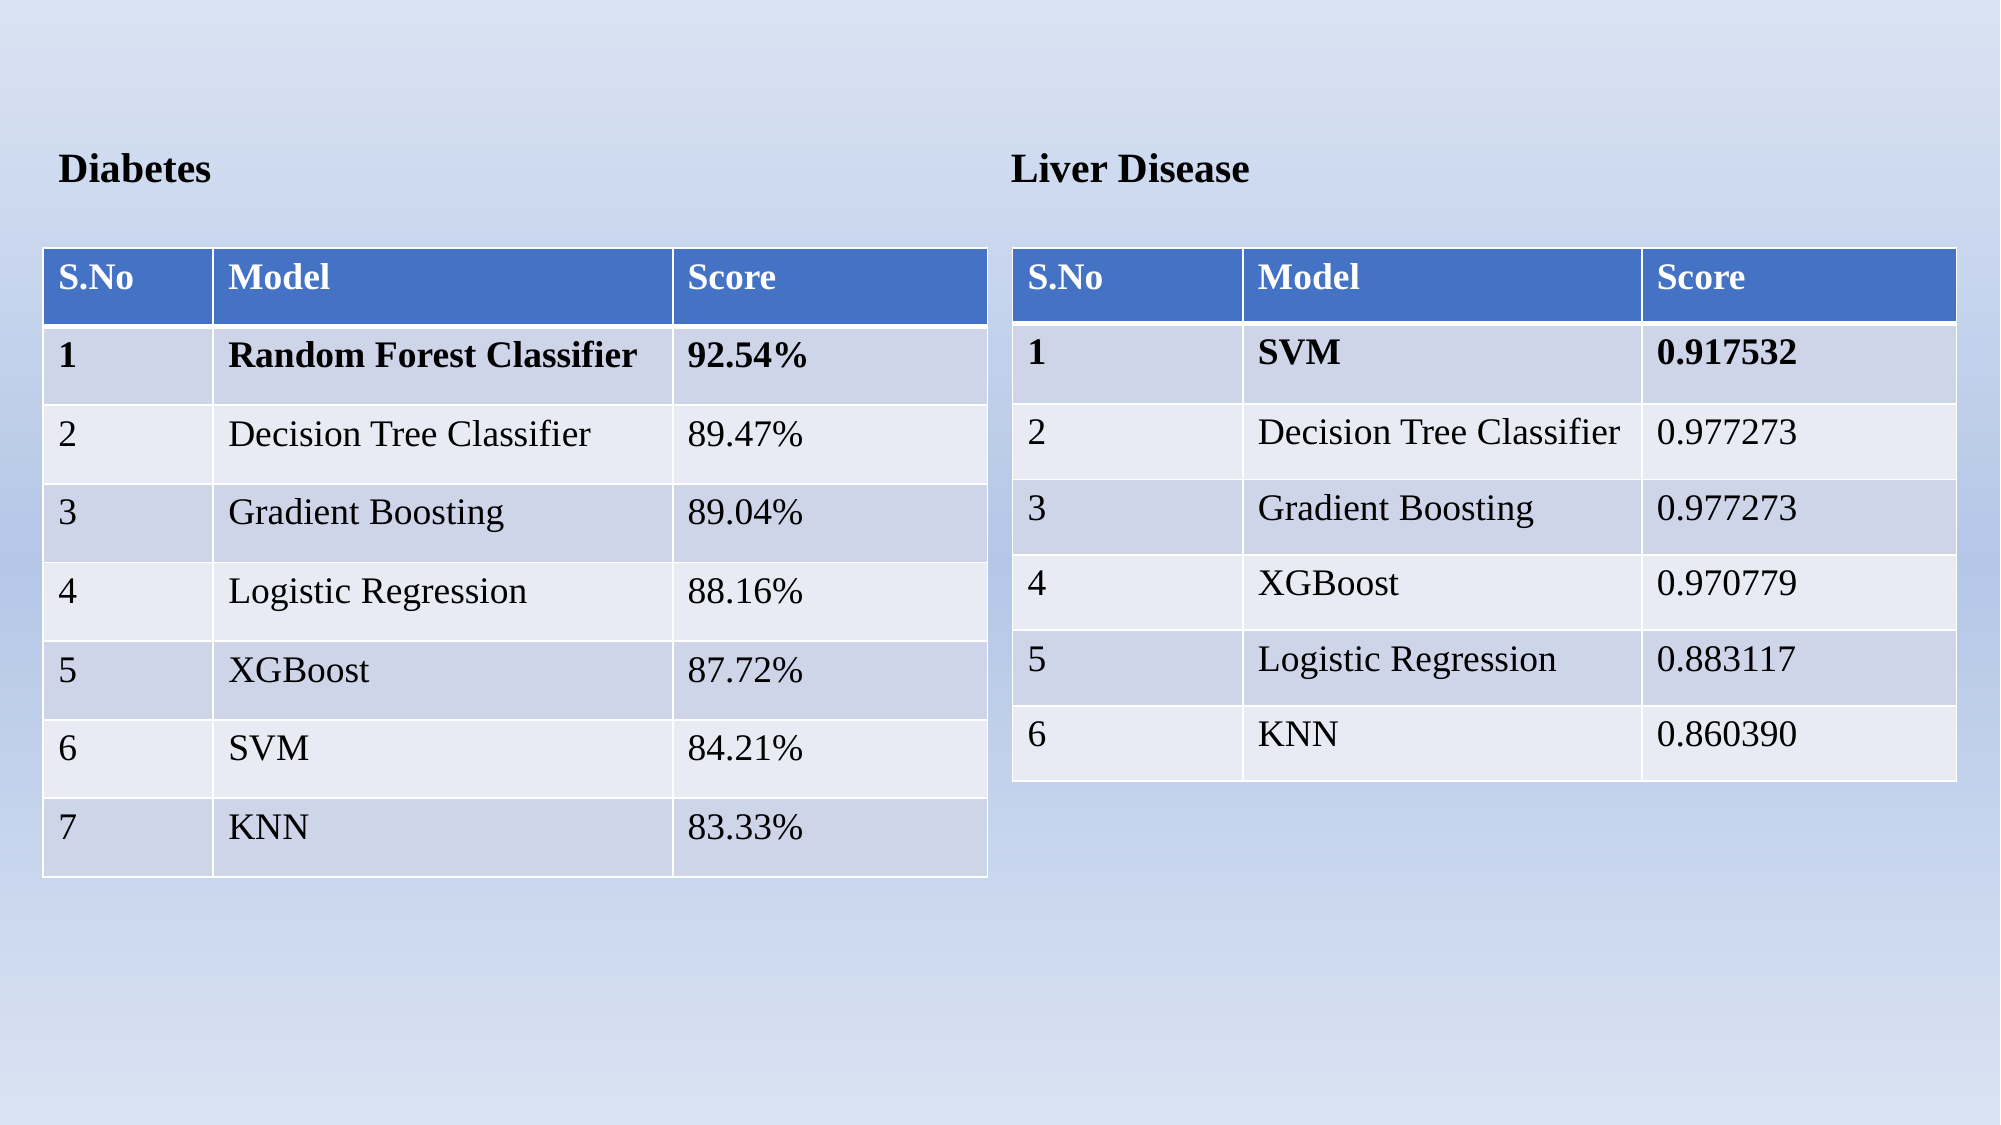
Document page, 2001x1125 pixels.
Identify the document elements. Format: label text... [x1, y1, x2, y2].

table_cell 89.04% [674, 485, 987, 562]
table_cell SVM [214, 721, 672, 797]
table_cell XGBoost [1244, 556, 1641, 629]
table_cell 83.33% [674, 799, 987, 876]
table_cell 0.977273 [1643, 480, 1956, 554]
table_cell 0.970779 [1643, 556, 1956, 629]
table_cell 3 [44, 485, 212, 562]
table_cell XGBoost [214, 642, 672, 719]
table_cell Gradient Boosting [1244, 480, 1641, 554]
table_cell Random Forest Classifier [214, 329, 672, 404]
table_cell 4 [44, 563, 212, 640]
table_cell 1 [44, 329, 212, 404]
table_cell Logistic Regression [214, 563, 672, 640]
table_cell 6 [1013, 707, 1242, 780]
table_cell 7 [44, 799, 212, 876]
table_cell 0.860390 [1643, 707, 1956, 780]
title Diabetes Liver Disease [43, 117, 1957, 220]
table_cell 1 [1013, 326, 1242, 403]
table_cell 87.72% [674, 642, 987, 719]
table_cell Decision Tree Classifier [1244, 405, 1641, 479]
table_cell 88.16% [674, 563, 987, 640]
table_cell 0.883117 [1643, 631, 1956, 705]
table_cell 5 [44, 642, 212, 719]
table_header Score [1643, 249, 1956, 321]
table_cell 2 [1013, 405, 1242, 479]
table_header Model [214, 249, 672, 324]
table_cell Gradient Boosting [214, 485, 672, 562]
table_cell Logistic Regression [1244, 631, 1641, 705]
table_cell 89.47% [674, 406, 987, 483]
table_cell SVM [1244, 326, 1641, 403]
table_cell KNN [1244, 707, 1641, 780]
table_header S.No [44, 249, 212, 324]
table_header Score [674, 249, 987, 324]
table_header Model [1244, 249, 1641, 321]
table_cell 2 [44, 406, 212, 483]
table_cell 84.21% [674, 721, 987, 797]
table_header S.No [1013, 249, 1242, 321]
table_cell 92.54% [674, 329, 987, 404]
table_cell KNN [214, 799, 672, 876]
table_cell 0.917532 [1643, 326, 1956, 403]
table_cell 4 [1013, 556, 1242, 629]
table_cell 3 [1013, 480, 1242, 554]
table_cell 0.977273 [1643, 405, 1956, 479]
table_cell 6 [44, 721, 212, 797]
table_cell 5 [1013, 631, 1242, 705]
table_cell Decision Tree Classifier [214, 406, 672, 483]
